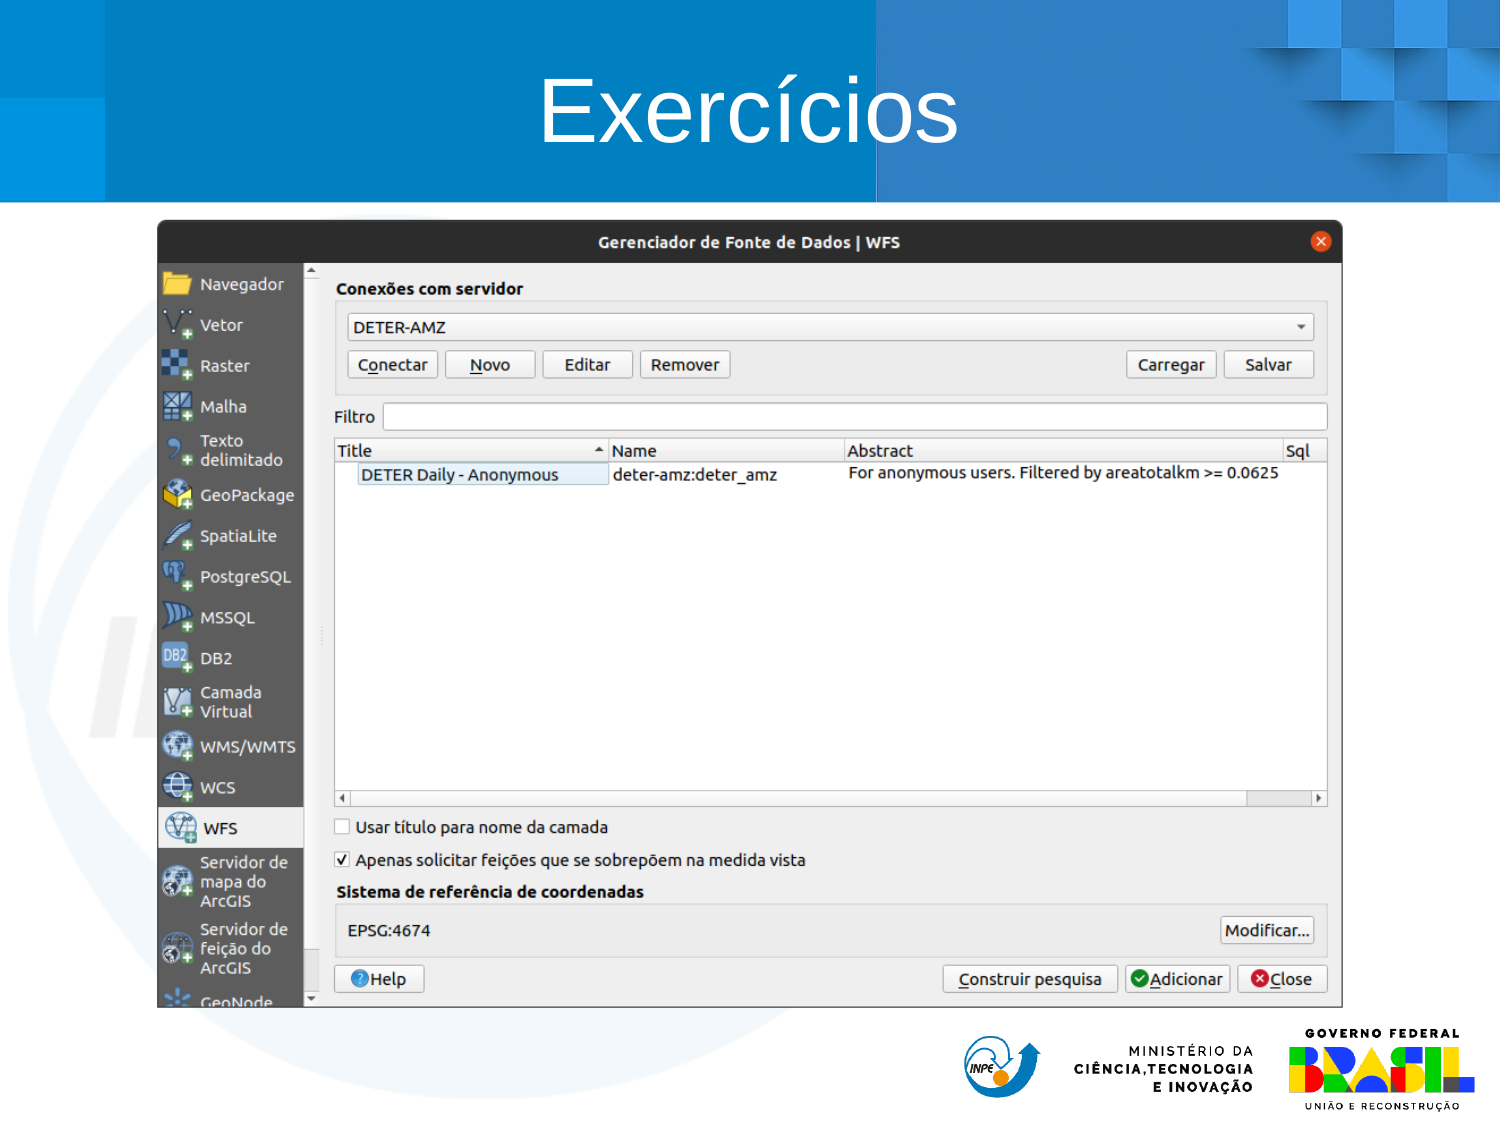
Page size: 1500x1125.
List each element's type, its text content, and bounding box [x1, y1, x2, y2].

text_box Exercícios [74, 14, 1425, 196]
picture [0, 0, 1500, 1125]
